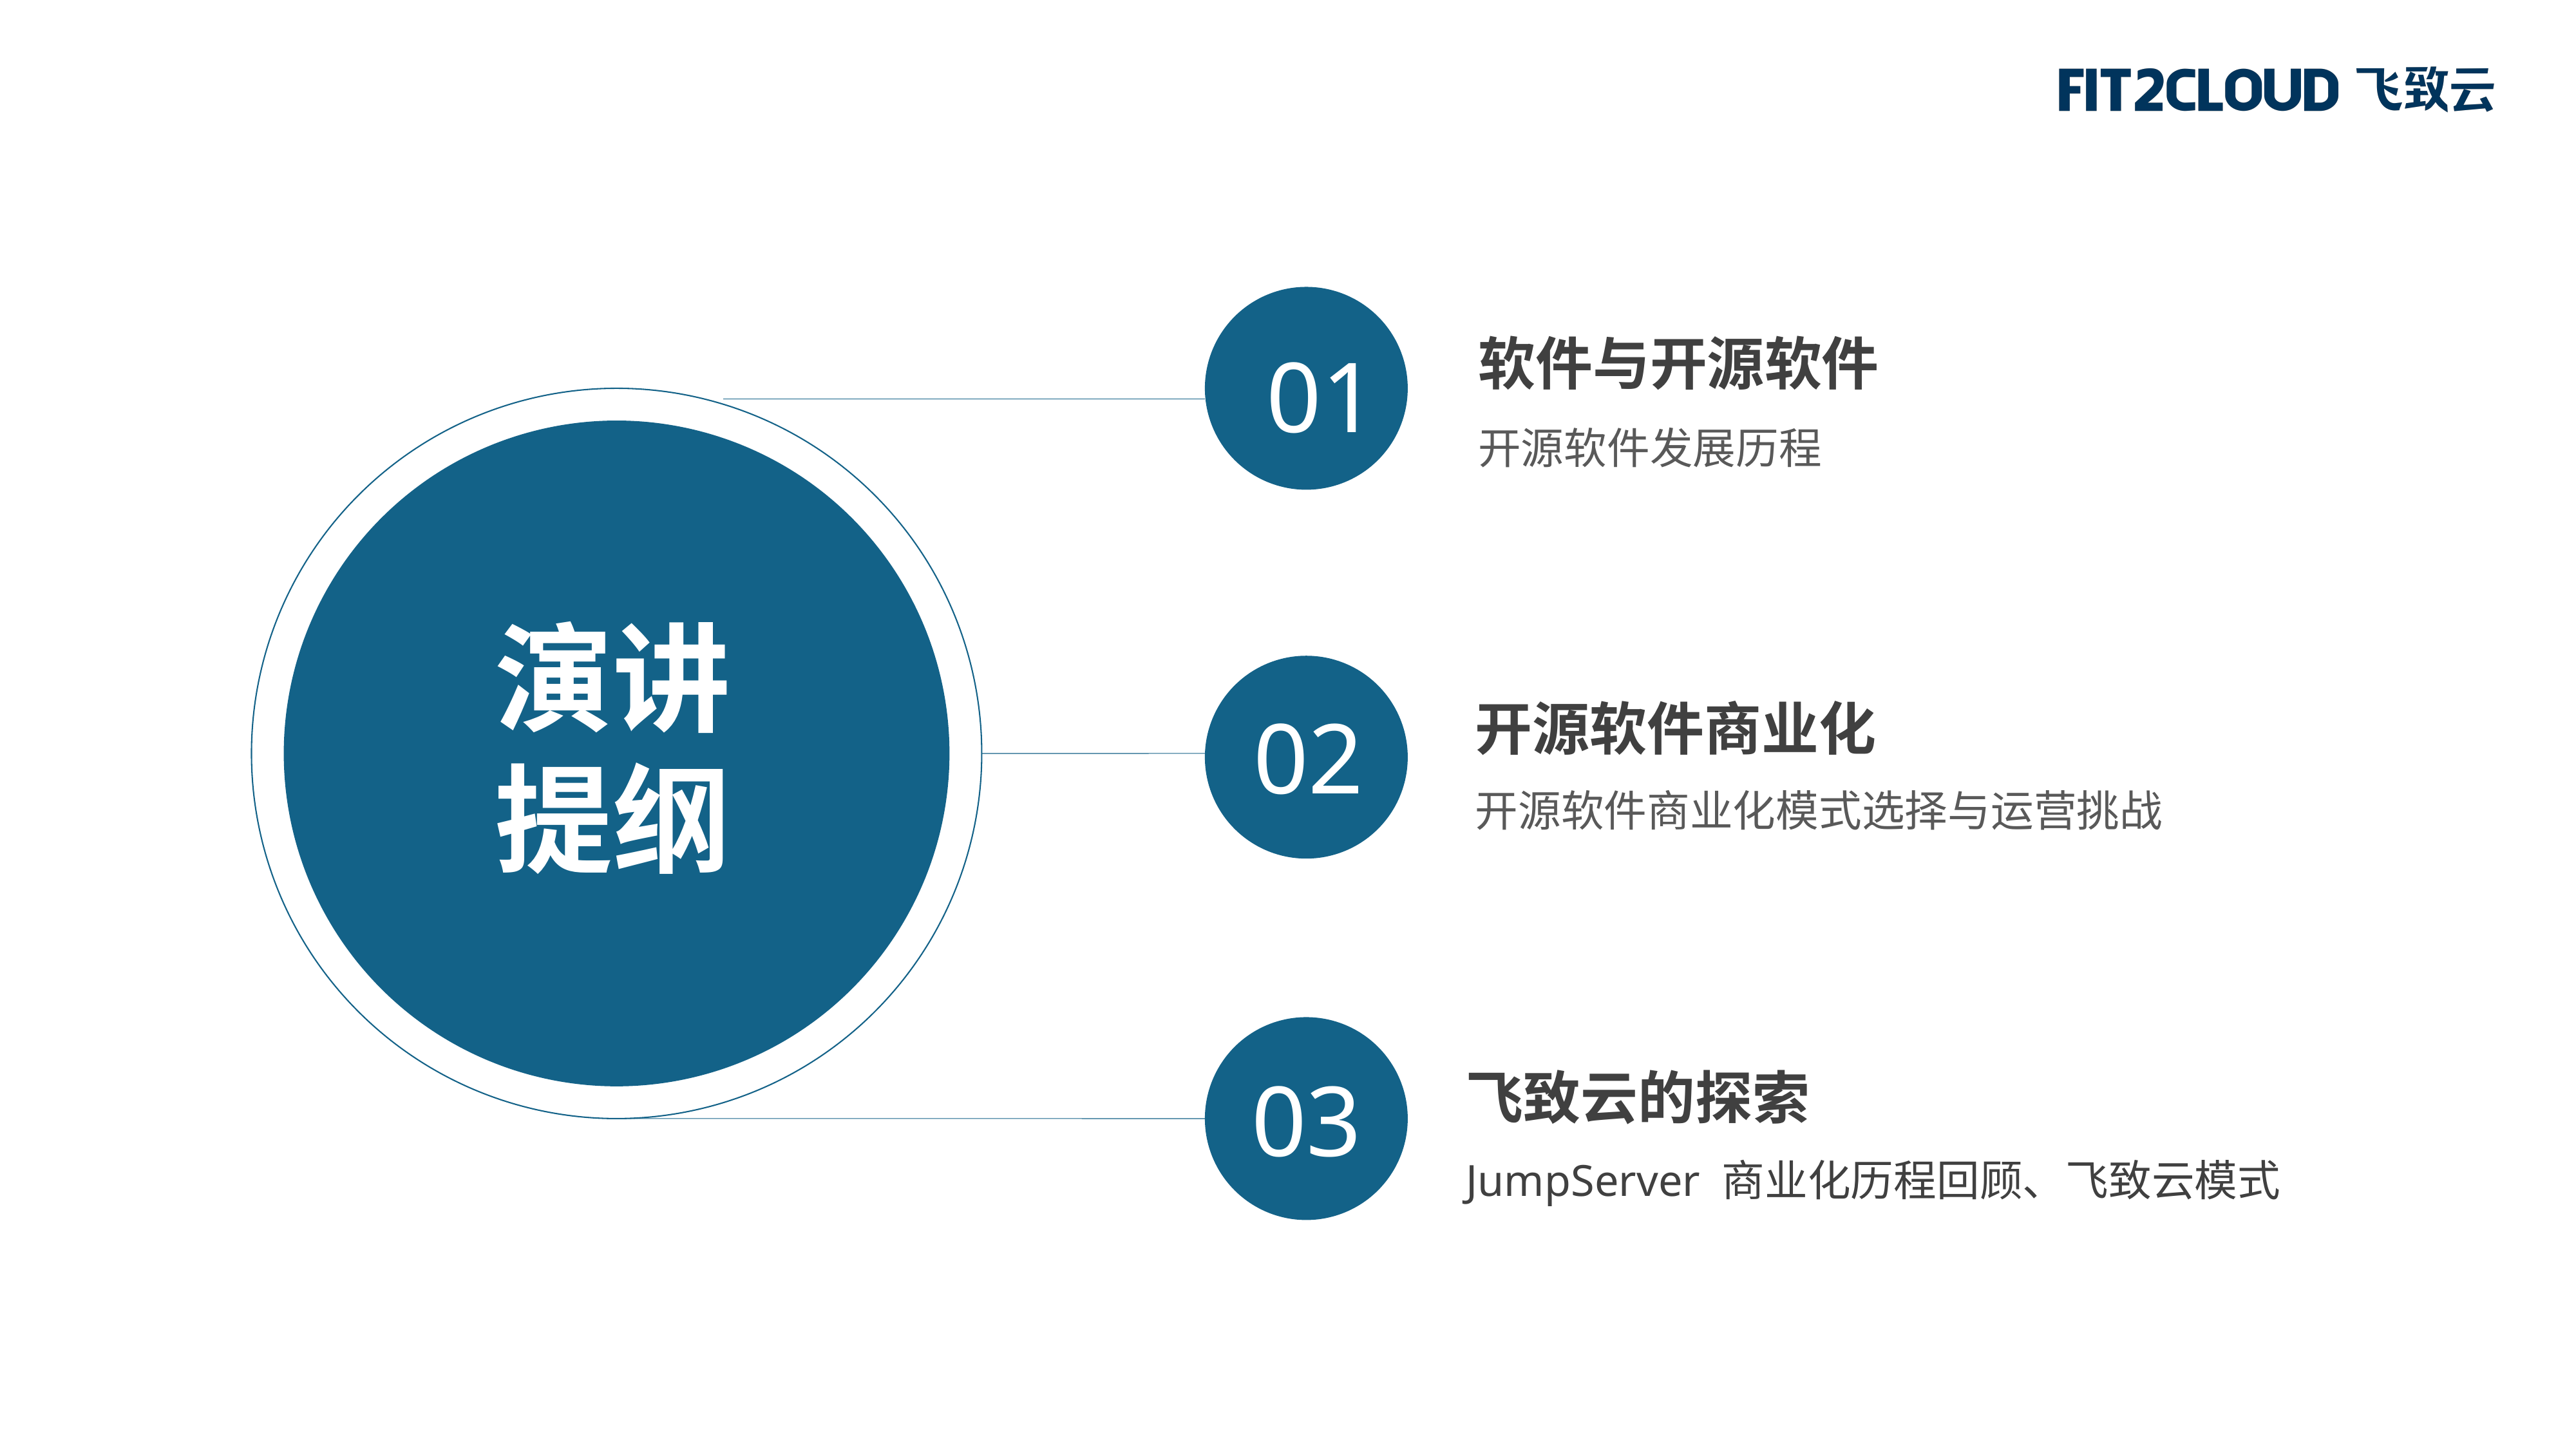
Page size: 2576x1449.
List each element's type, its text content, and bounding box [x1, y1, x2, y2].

picture [2059, 66, 2494, 113]
text_box [251, 387, 983, 1119]
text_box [1204, 287, 1408, 490]
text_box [1204, 1017, 1408, 1220]
text_box 演讲 提纲 [475, 594, 751, 898]
text_box 开源软件商业化 [1465, 688, 2035, 767]
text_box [1204, 656, 1408, 859]
text_box JumpServer 商业化历程回顾、飞致云模式 [1456, 1122, 2456, 1209]
text_box 开源软件发展历程 [1468, 390, 2468, 478]
text_box 开源软件商业化模式选择与运营挑战 [1465, 753, 2465, 840]
text_box 软件与开源软件 [1468, 322, 2038, 401]
text_box 飞致云的探索 [1456, 1057, 2026, 1135]
